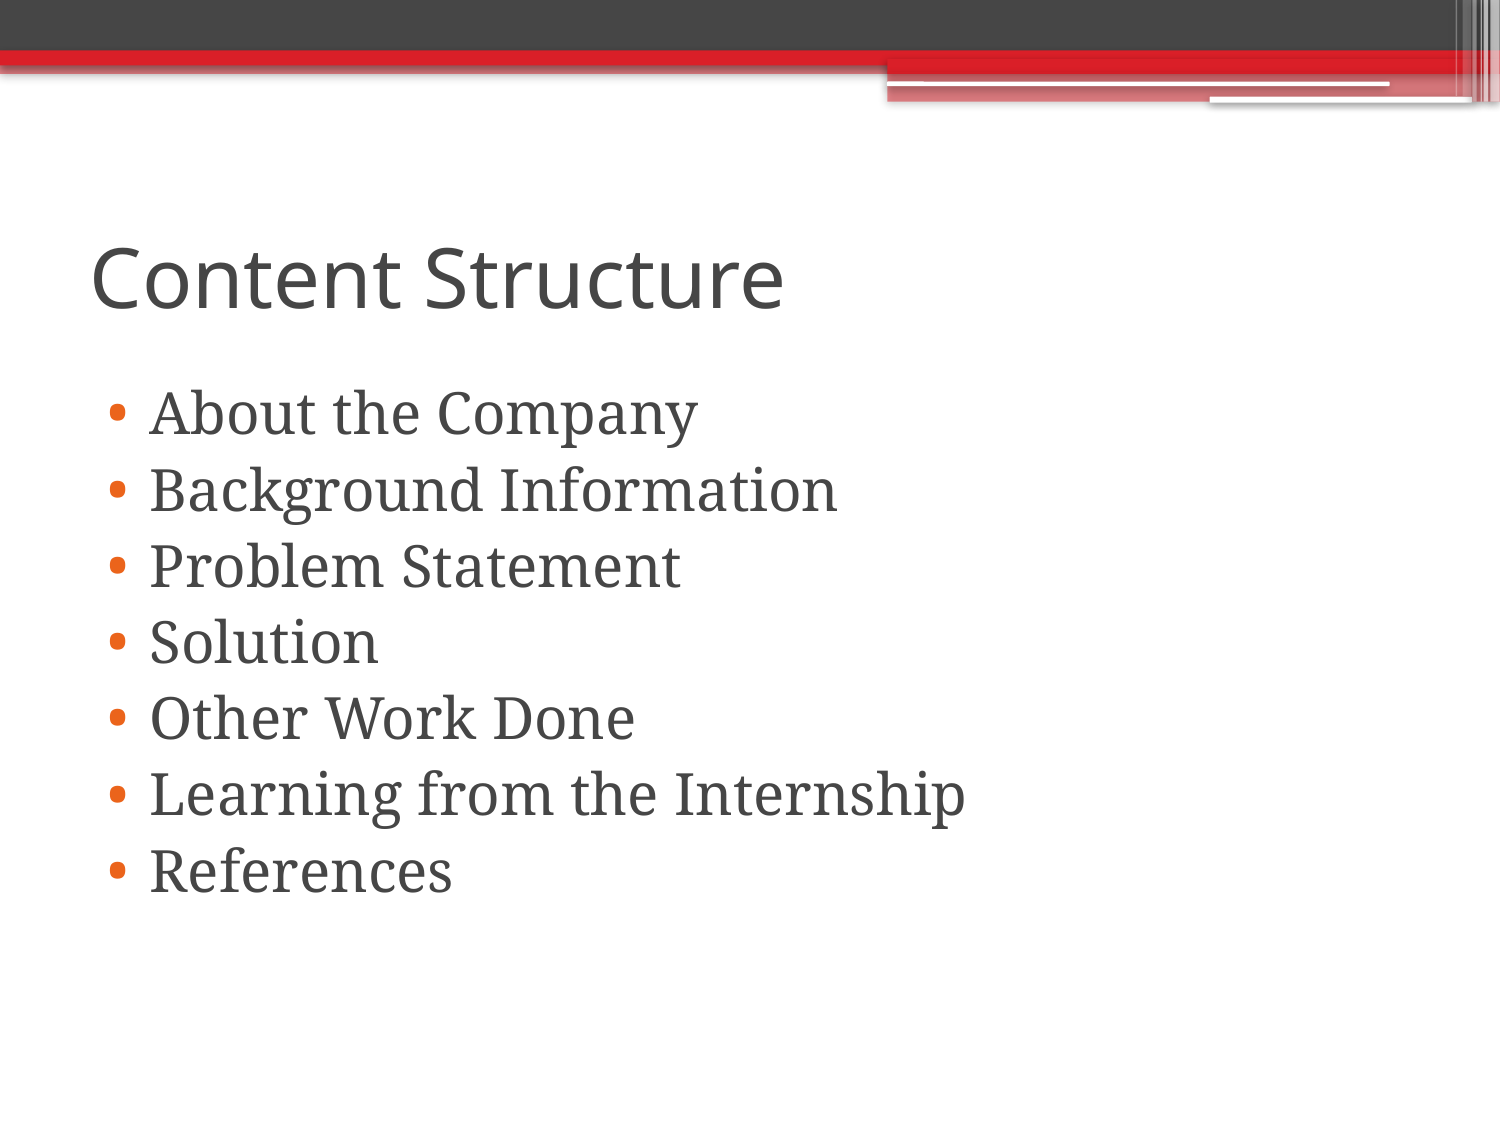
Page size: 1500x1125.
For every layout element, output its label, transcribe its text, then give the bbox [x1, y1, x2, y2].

list About the Company Background Information Problem Statement Solution Other Work Done Learning from the Internship References [75, 368, 1425, 1079]
title Content Structure [75, 187, 1425, 363]
